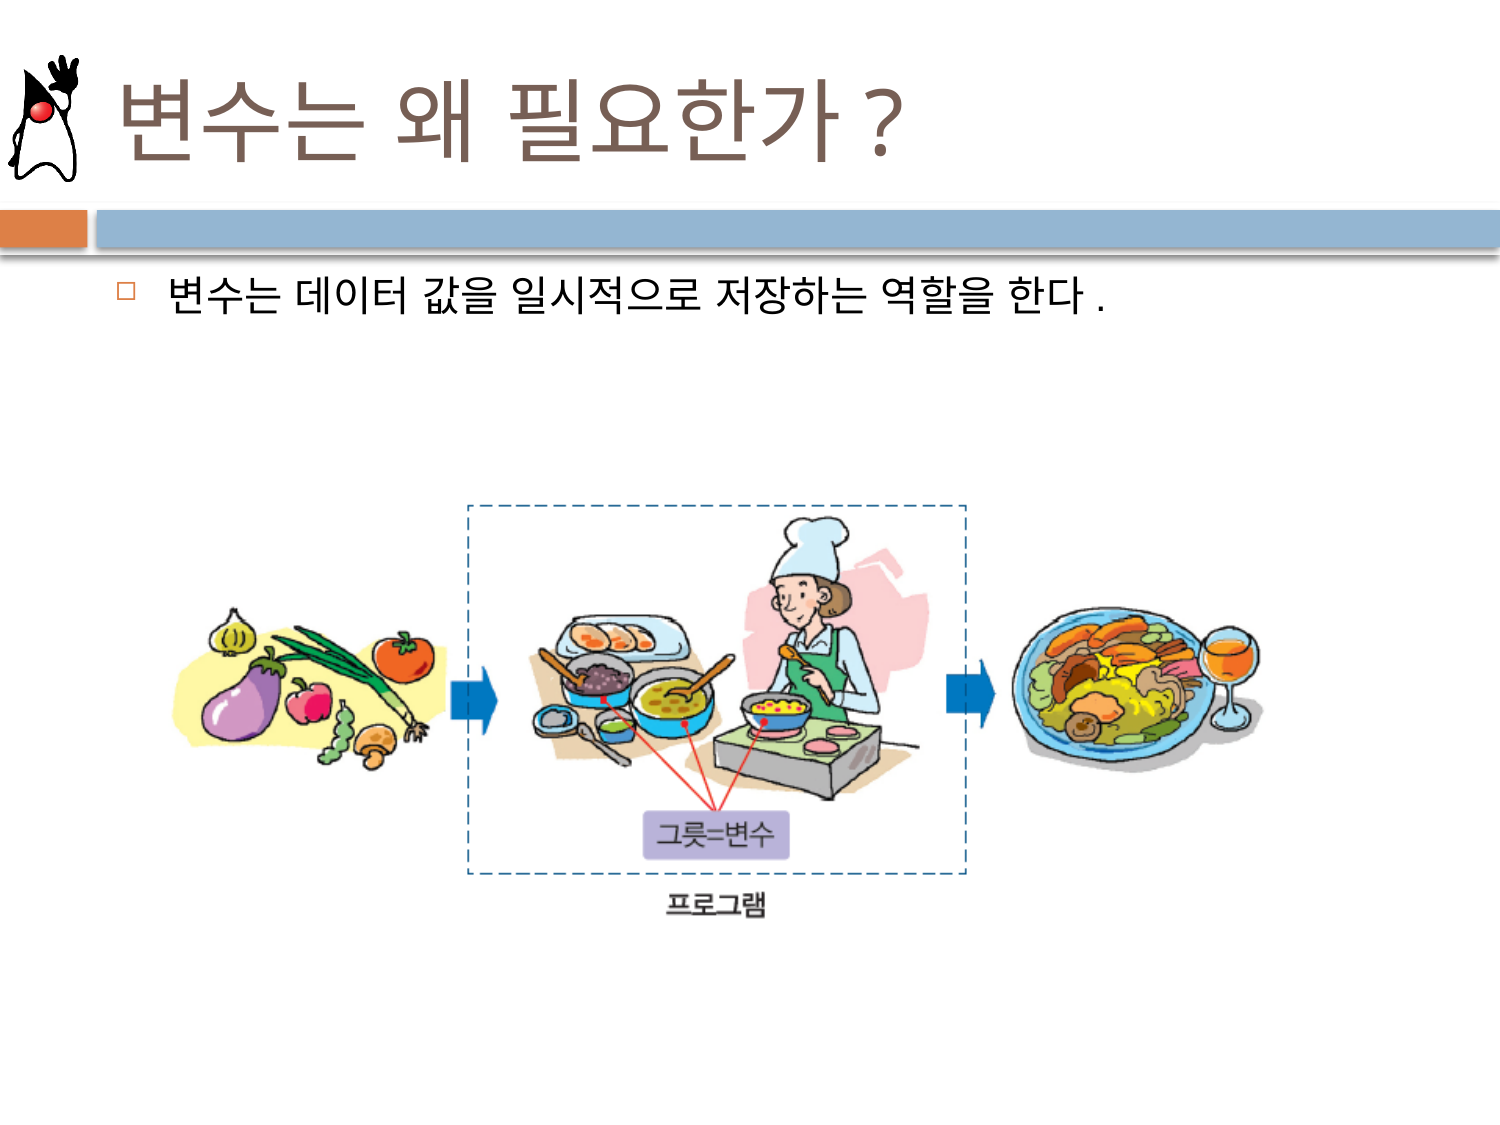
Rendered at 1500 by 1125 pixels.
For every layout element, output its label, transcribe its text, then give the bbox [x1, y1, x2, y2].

list 변수는 데이터 값을 일시적으로 저장하는 역할을 한다. [100, 262, 1438, 1000]
title 변수는 왜 필요한가? [100, 37, 1438, 200]
picture [8, 55, 79, 182]
picture [125, 452, 1308, 950]
